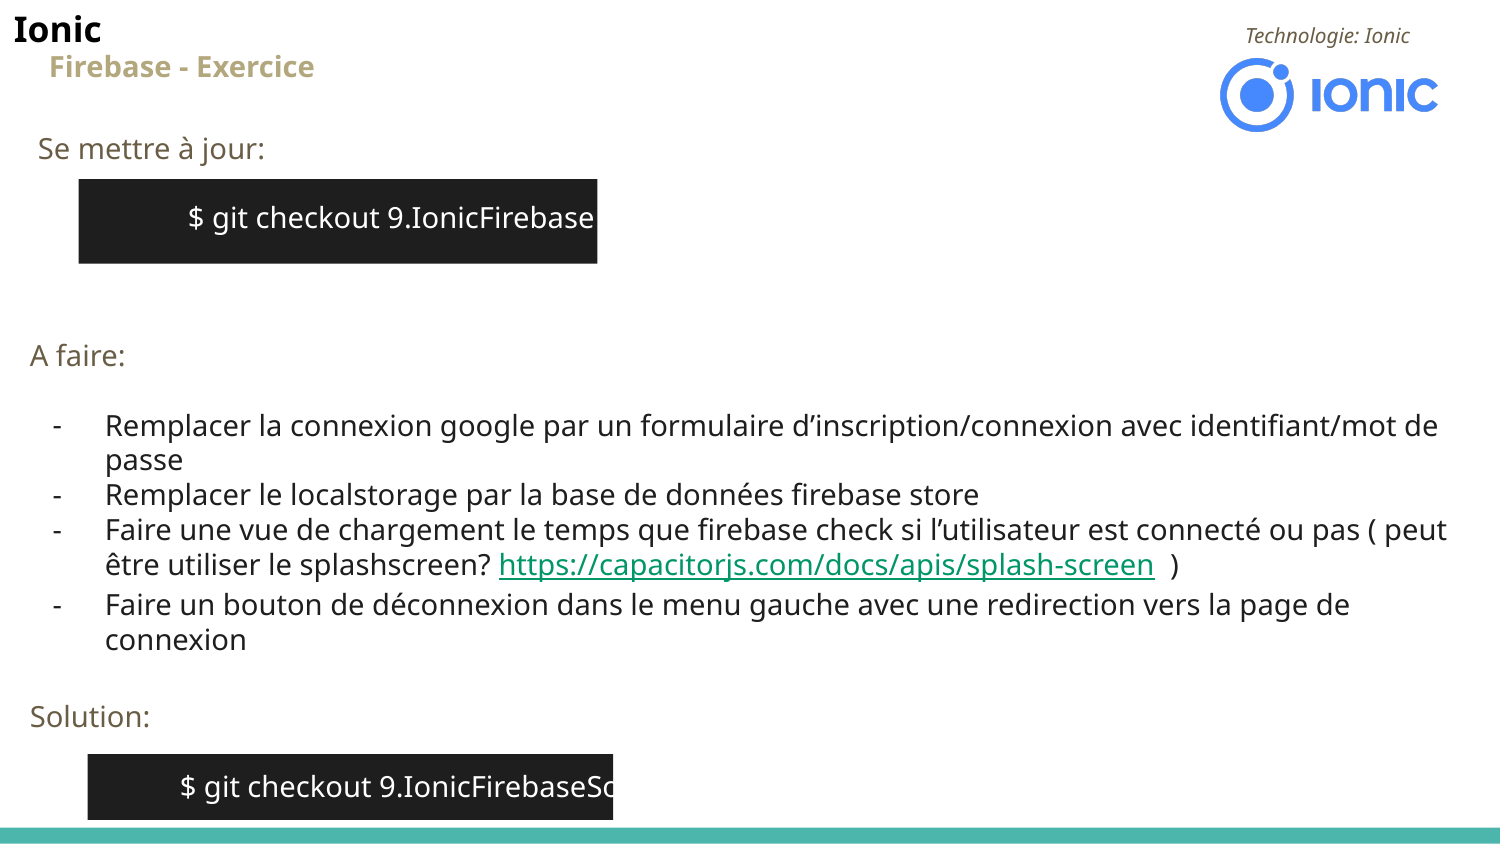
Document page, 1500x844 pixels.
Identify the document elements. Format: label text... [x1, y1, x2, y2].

text_box Se mettre à jour: $ git checkout 9.IonicFirebase [22, 114, 1478, 250]
picture [1220, 58, 1438, 132]
text_box Ionic [0, 0, 668, 65]
text_box Solution: $ git checkout 9.IonicFirebaseSoluce [14, 683, 1470, 819]
text_box Technologie: Ionic [1230, 9, 1461, 60]
text_box Firebase - Exercice [33, 33, 668, 99]
text_box A faire: Remplacer la connexion google par un formulaire d’inscription/connexion avec identifiant/mot de passe Remplacer le localstorage par la base de données firebase store Faire une vue de chargement le temps que firebase check si l’utilisateur est connecté ou pas ( peut être utiliser le splashscreen? https://capacitorjs.com/docs/apis/splash-screen ) Faire un bouton de déconnexion dans le menu gauche avec une redirection vers la page de connexion [14, 321, 1470, 672]
text_box [78, 250, 598, 264]
